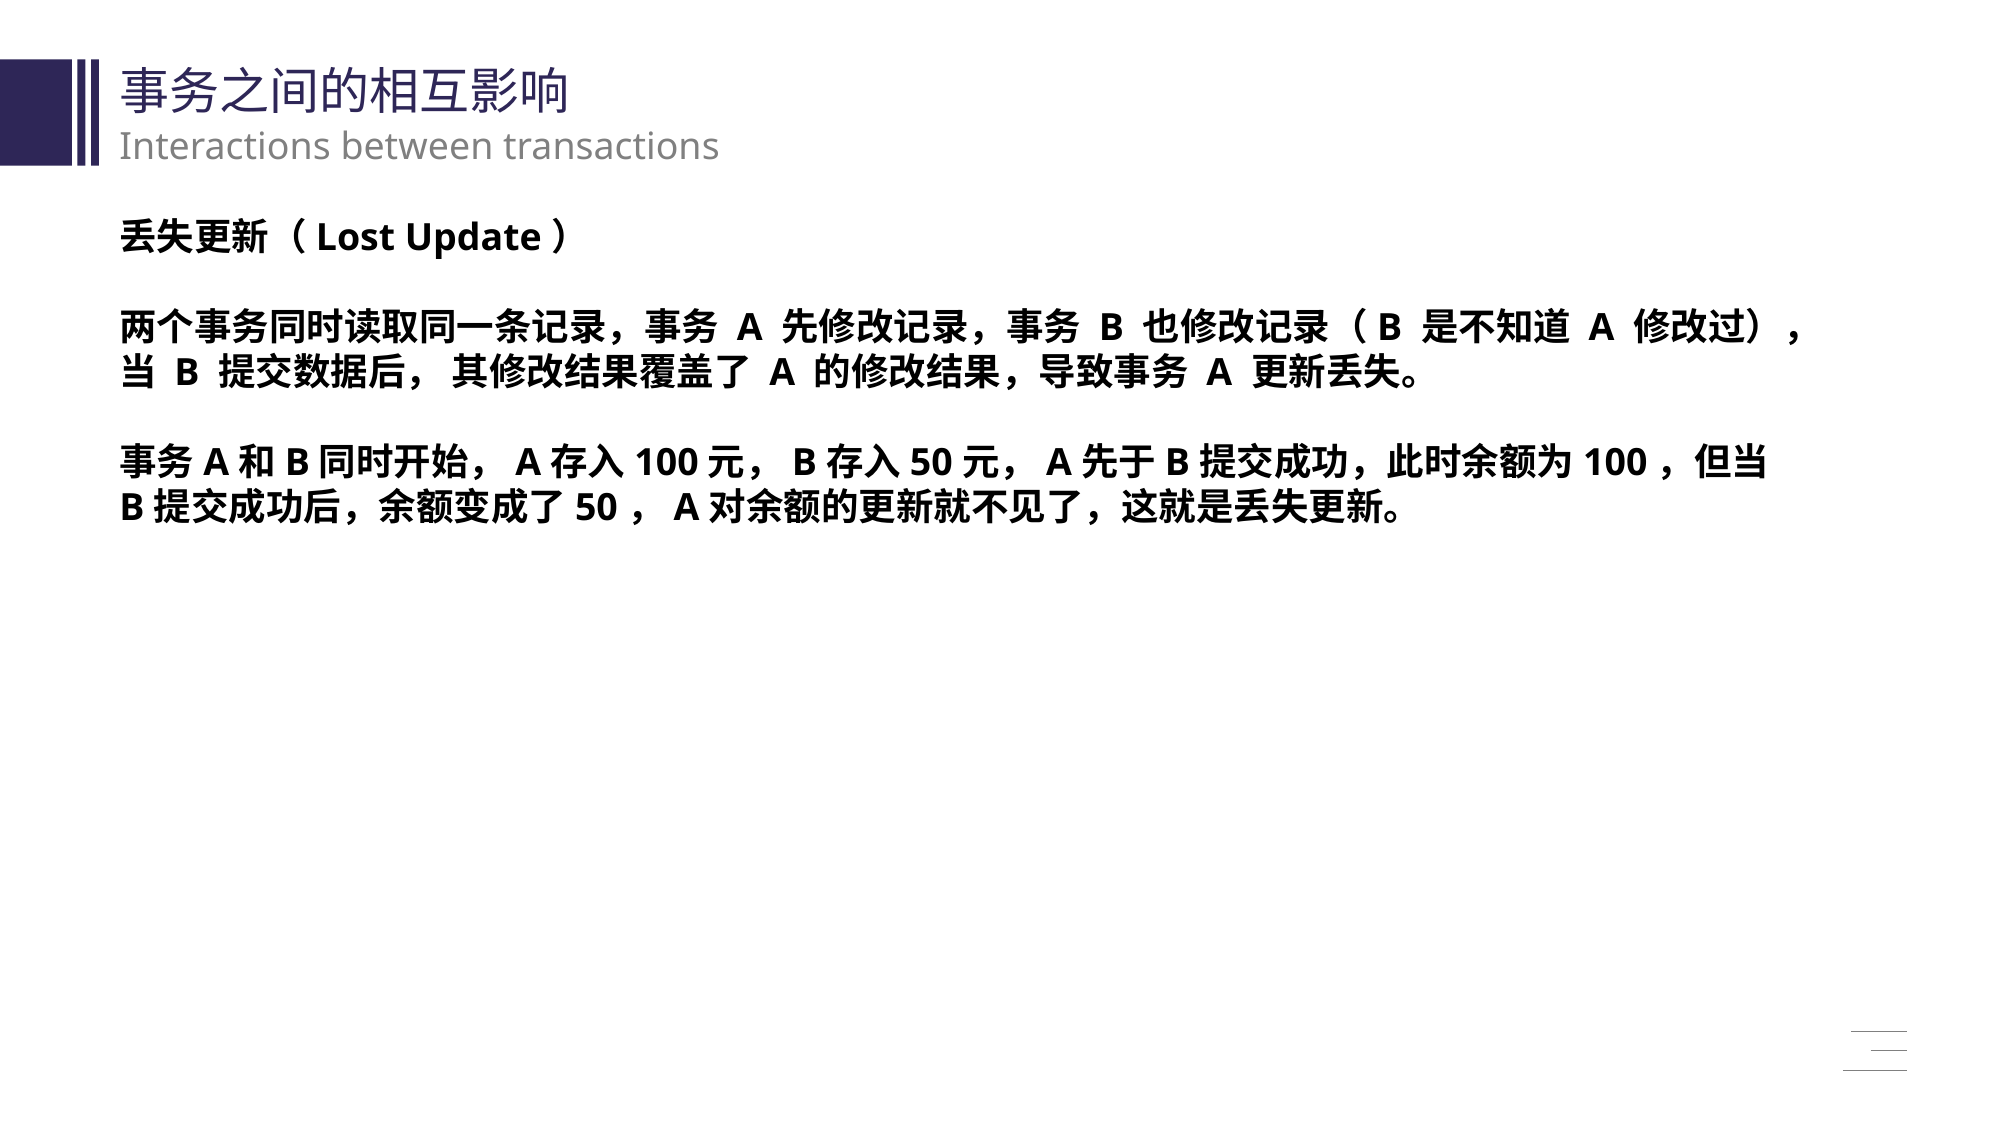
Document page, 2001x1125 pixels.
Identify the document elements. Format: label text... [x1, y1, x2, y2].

text_box Interactions between transactions [104, 114, 1254, 175]
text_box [1842, 1031, 1907, 1071]
text_box [76, 58, 86, 167]
text_box 事务之间的相互影响 [104, 52, 1061, 114]
text_box [90, 58, 100, 167]
text_box [0, 58, 73, 167]
text_box 丢失更新（Lost Update） 两个事务同时读取同一条记录，事务 A 先修改记录，事务 B 也修改记录（B 是不知道 A 修改过），当 B 提交数据后， 其修改结果覆盖了 A 的修改结果，导致事务 A 更新丢失。 事务A和B同时开始，A存入100元，B存入50元，A先于B提交成功，此时余额为100，但当B提交成功后，余额变成了50，A对余额的更新就不见了，这就是丢失更新。 [104, 205, 1802, 536]
